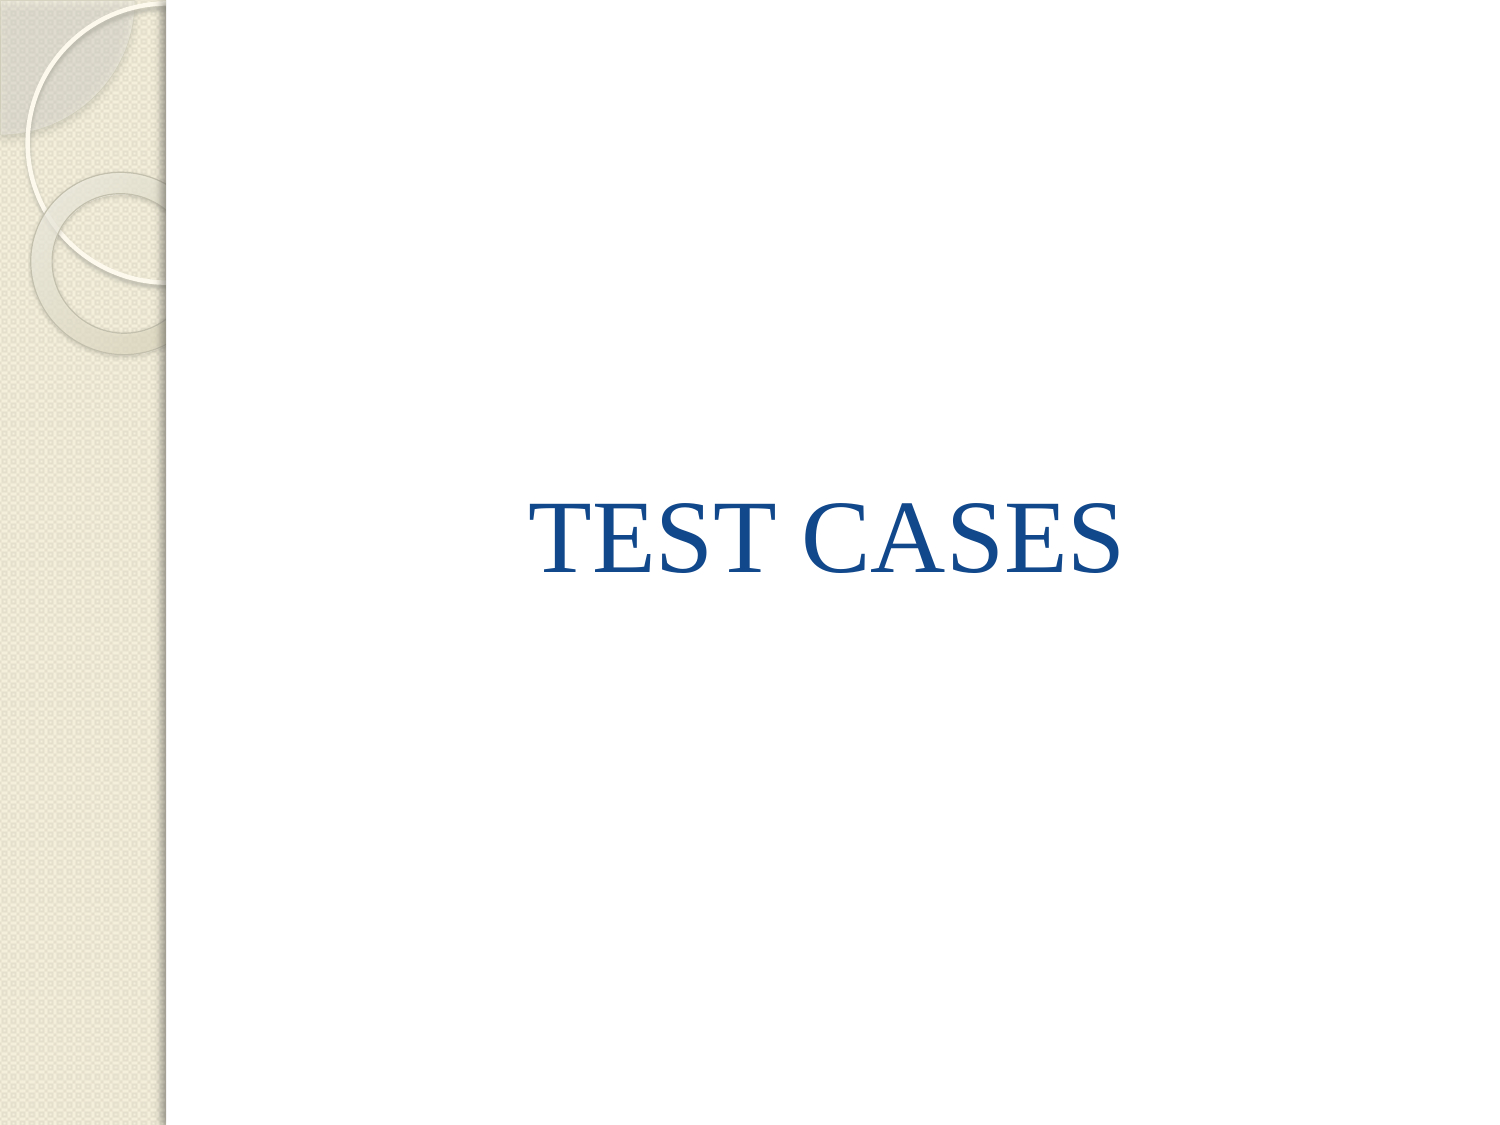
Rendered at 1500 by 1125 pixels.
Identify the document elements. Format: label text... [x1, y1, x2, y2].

title TEST CASES [212, 437, 1443, 625]
